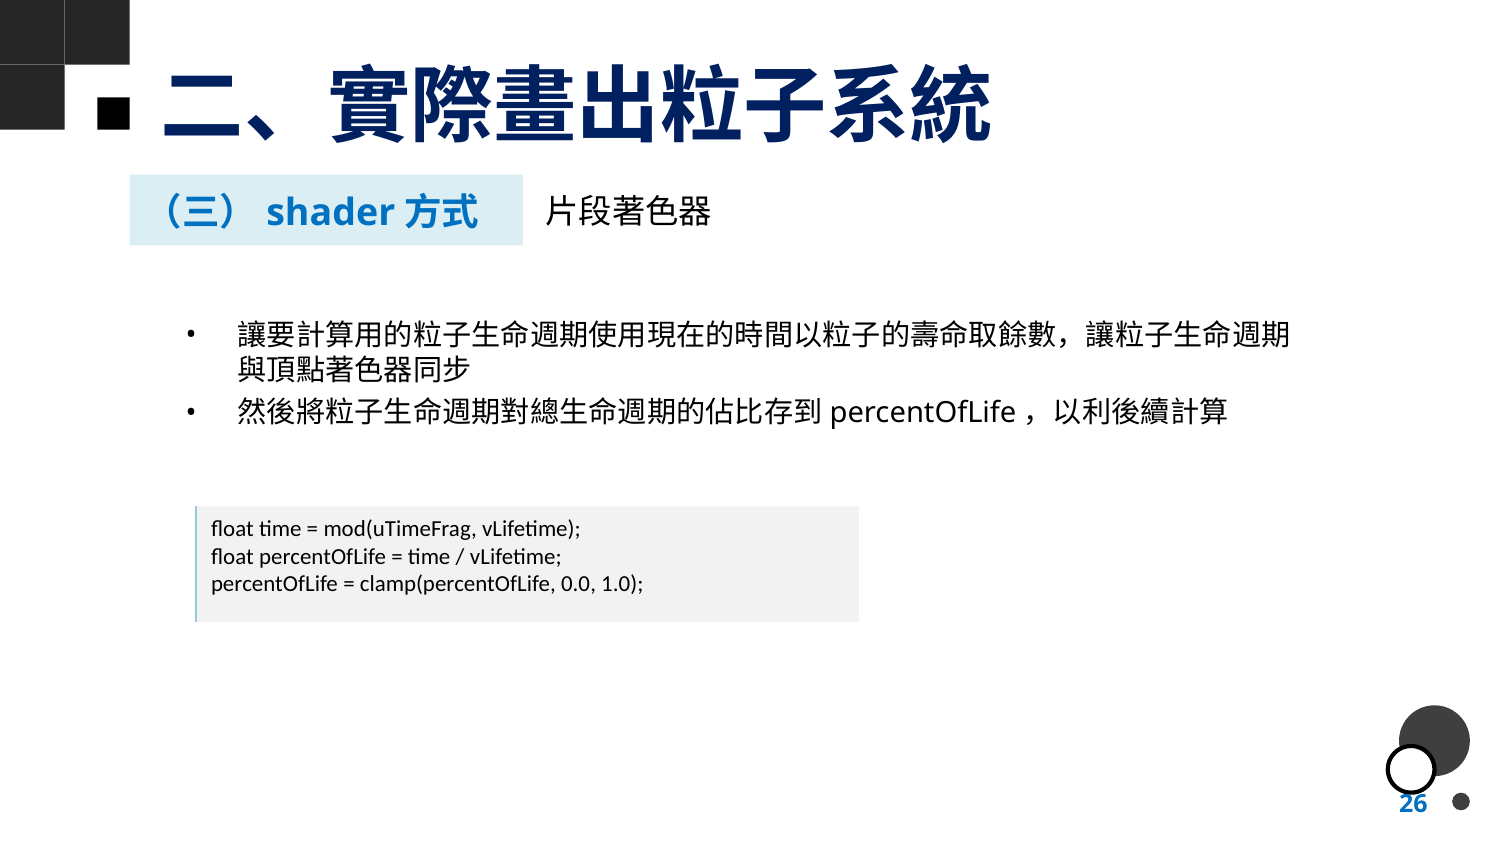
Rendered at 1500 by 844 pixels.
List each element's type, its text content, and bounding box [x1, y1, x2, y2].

text_box 片段著色器 [530, 182, 881, 238]
title 二、實際畫出粒子系統 [145, 32, 1319, 173]
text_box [0, 0, 130, 130]
text_box （三）shader方式 [129, 174, 523, 246]
text_box 讓要計算用的粒子生命週期使用現在的時間以粒子的壽命取餘數，讓粒子生命週期與頂點著色器同步 然後將粒子生命週期對總生命週期的佔比存到percentOfLife，以利後續計算 [147, 308, 1318, 463]
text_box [1387, 705, 1471, 811]
slide_number 26 [1092, 782, 1443, 827]
text_box float time = mod(uTimeFrag, vLifetime); float percentOfLife = time / vLifetime; percentOfLife = clamp(percentOfLife, 0.0, 1.0); [197, 506, 859, 622]
